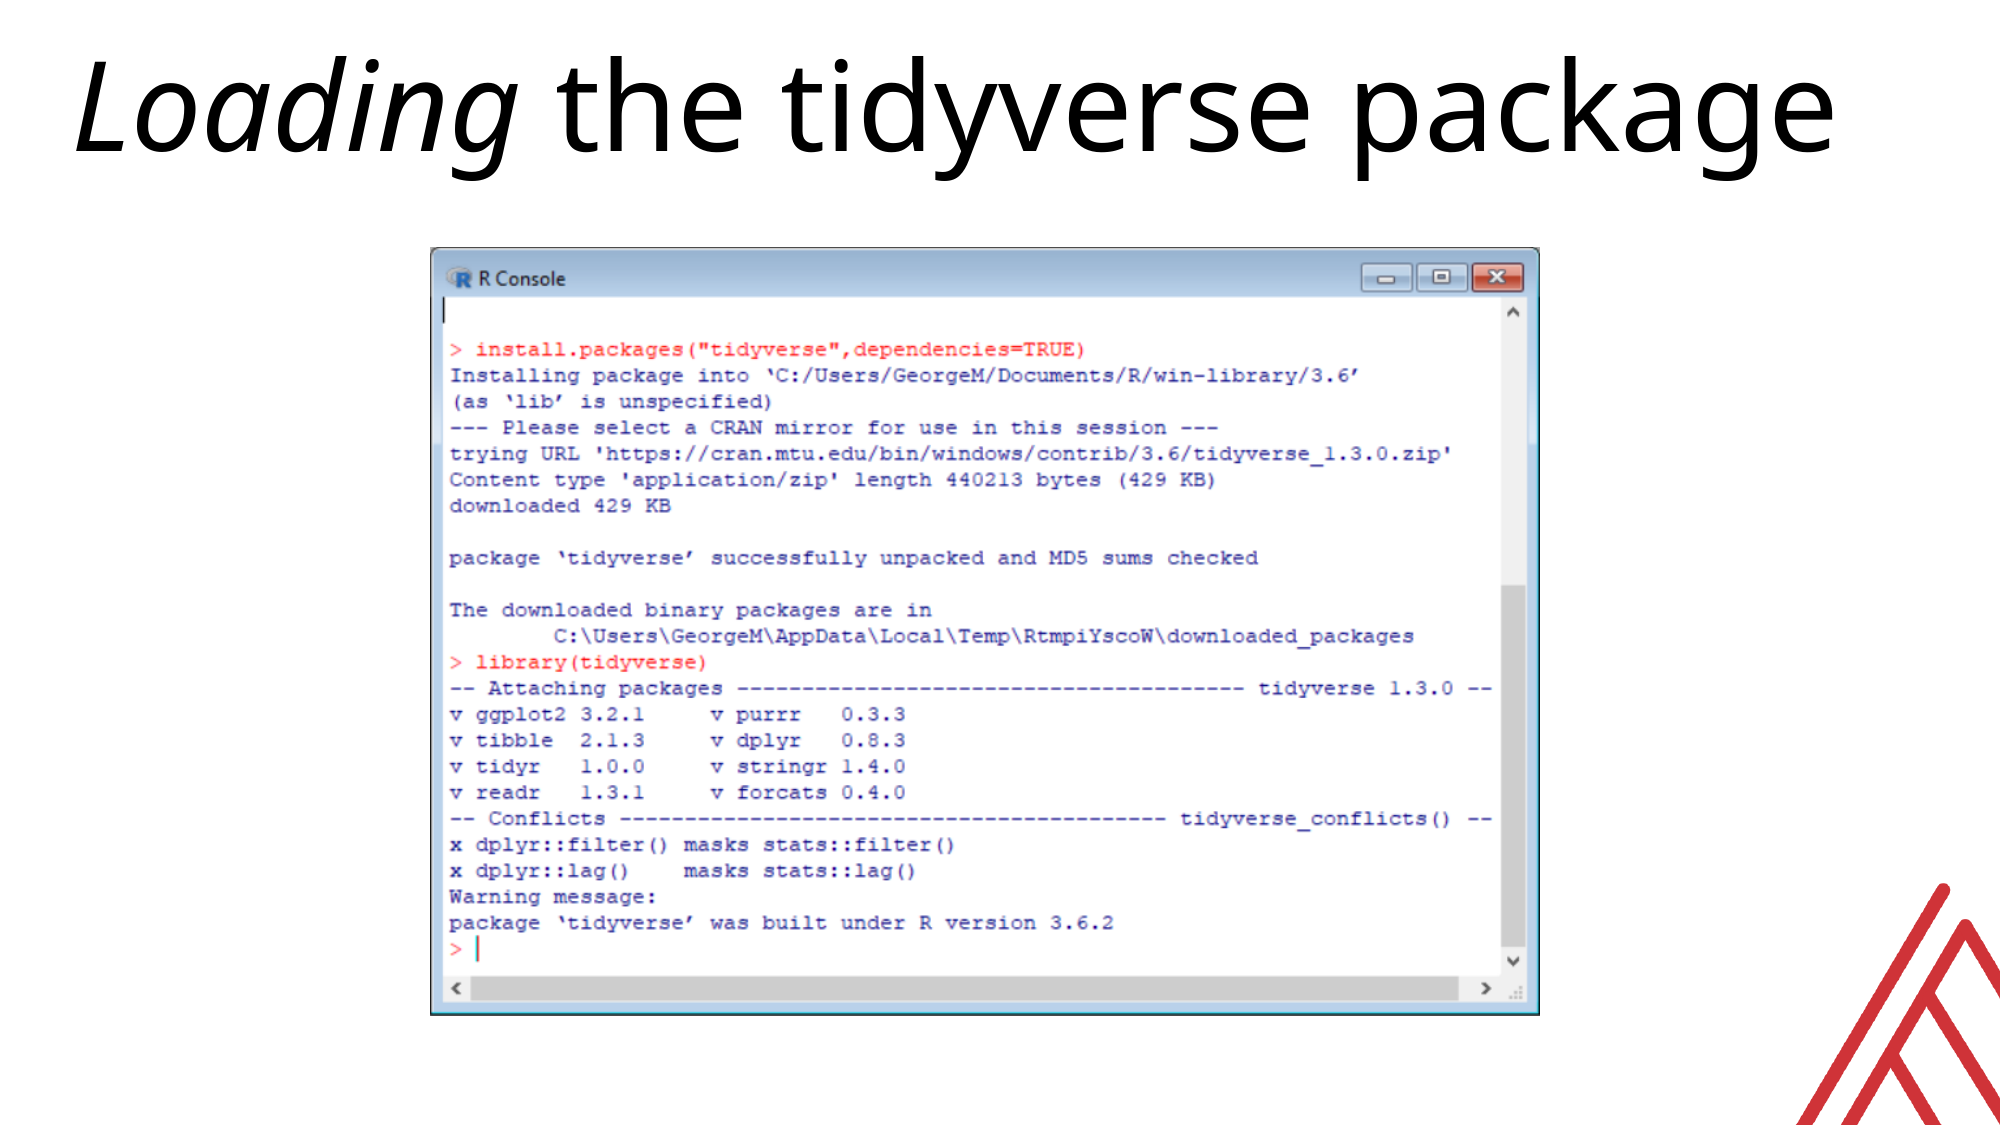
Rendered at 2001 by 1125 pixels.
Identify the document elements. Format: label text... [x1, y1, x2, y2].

picture [1787, 880, 2000, 1125]
text_box Loading the tidyverse package [56, 18, 1899, 184]
picture [430, 247, 1540, 1017]
